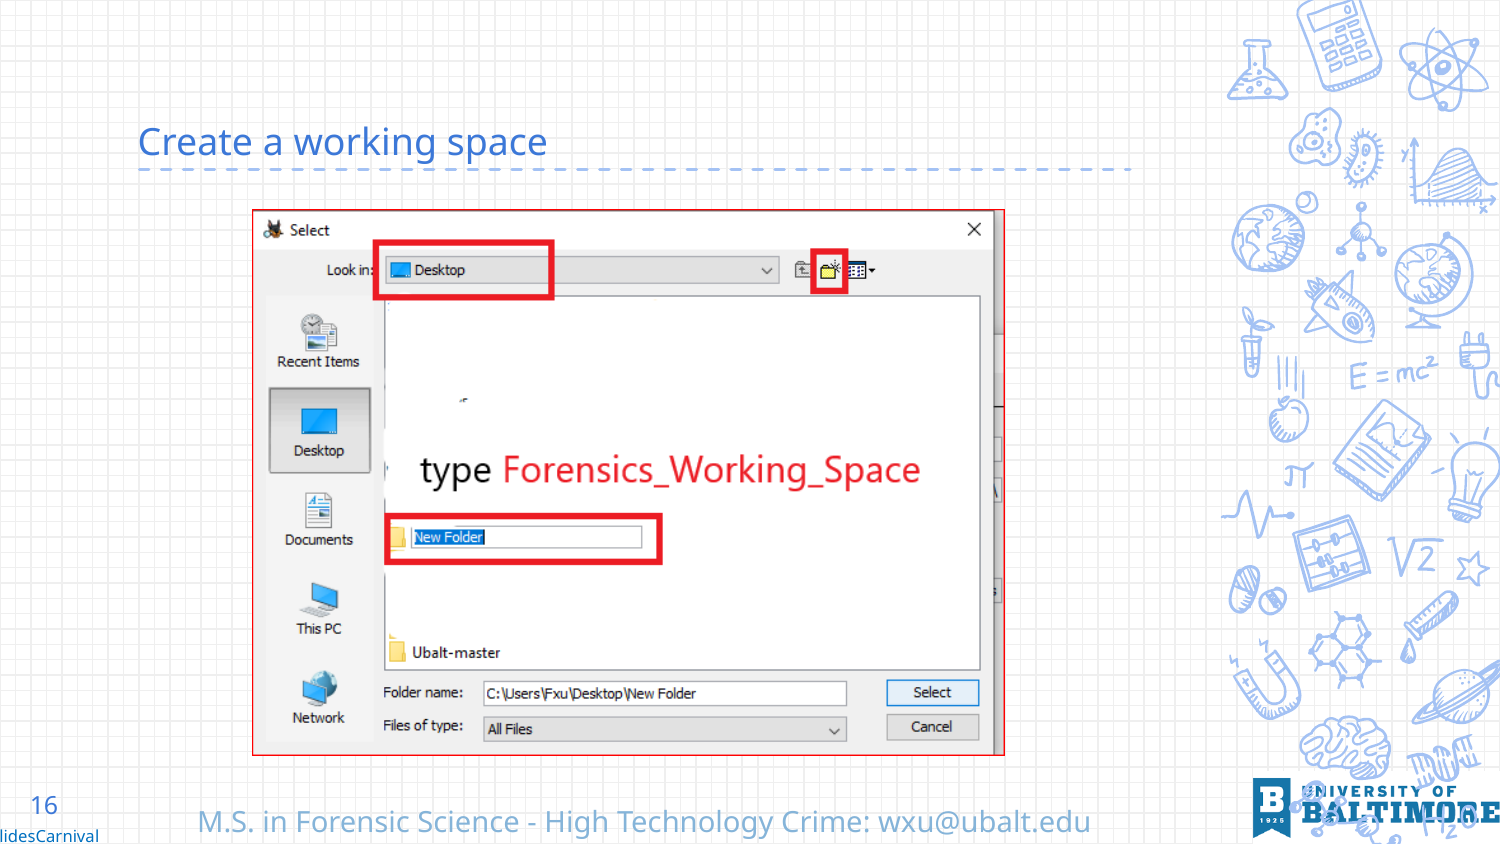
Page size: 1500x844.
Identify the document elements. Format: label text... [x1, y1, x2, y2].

picture [1365, 817, 1376, 833]
slide_number 16 [14, 774, 105, 840]
picture [251, 209, 1005, 756]
title Create a working space [122, 36, 1130, 178]
picture [1253, 771, 1500, 844]
picture [1327, 813, 1336, 822]
picture [1316, 786, 1321, 797]
